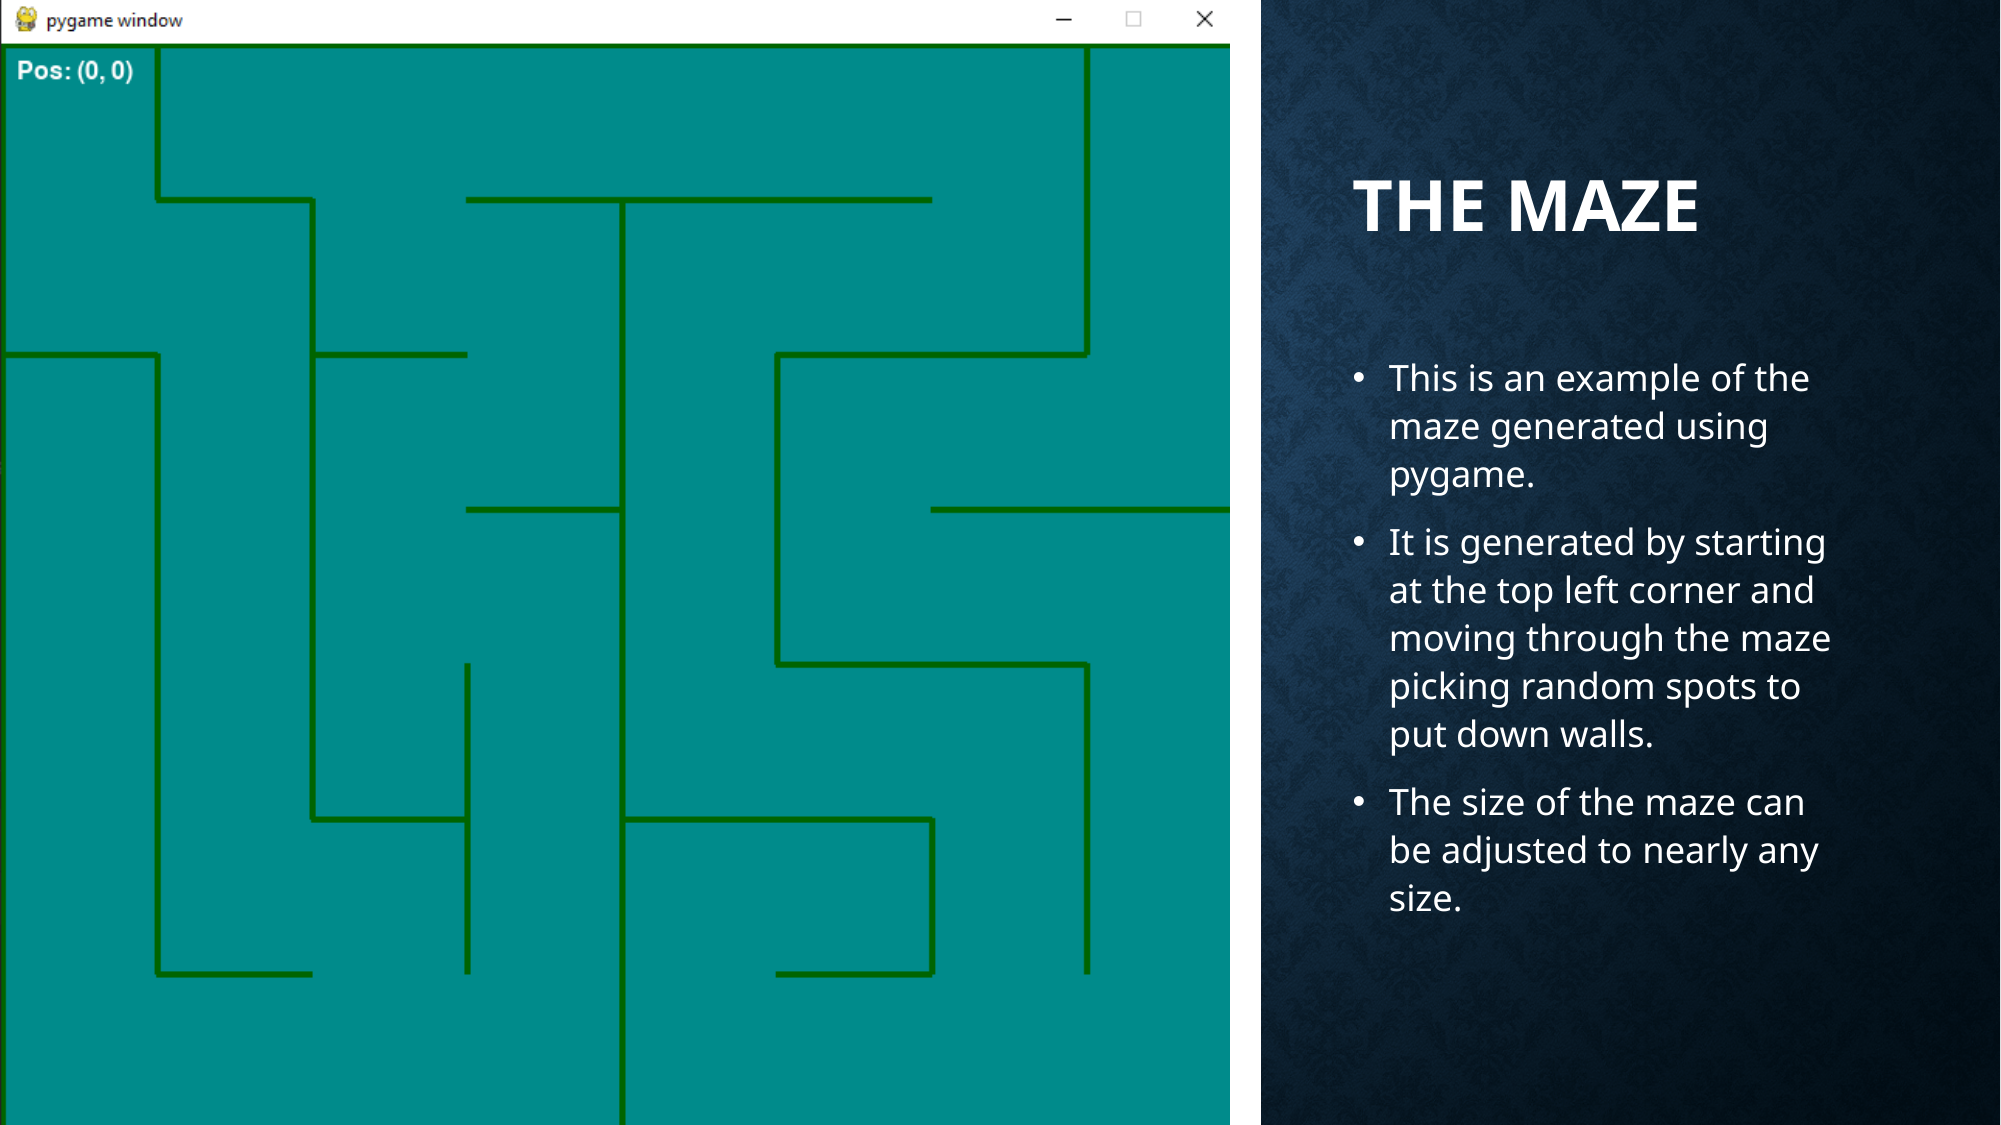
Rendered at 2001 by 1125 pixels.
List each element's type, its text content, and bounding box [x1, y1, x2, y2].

list This is an example of the maze generated using pygame. It is generated by starting at the top left corner and moving through the maze picking random spots to put down walls. The size of the maze can be adjusted to nearly any size. [1337, 343, 1849, 950]
title The Maze [1337, 99, 1849, 318]
picture [0, 0, 1240, 1125]
